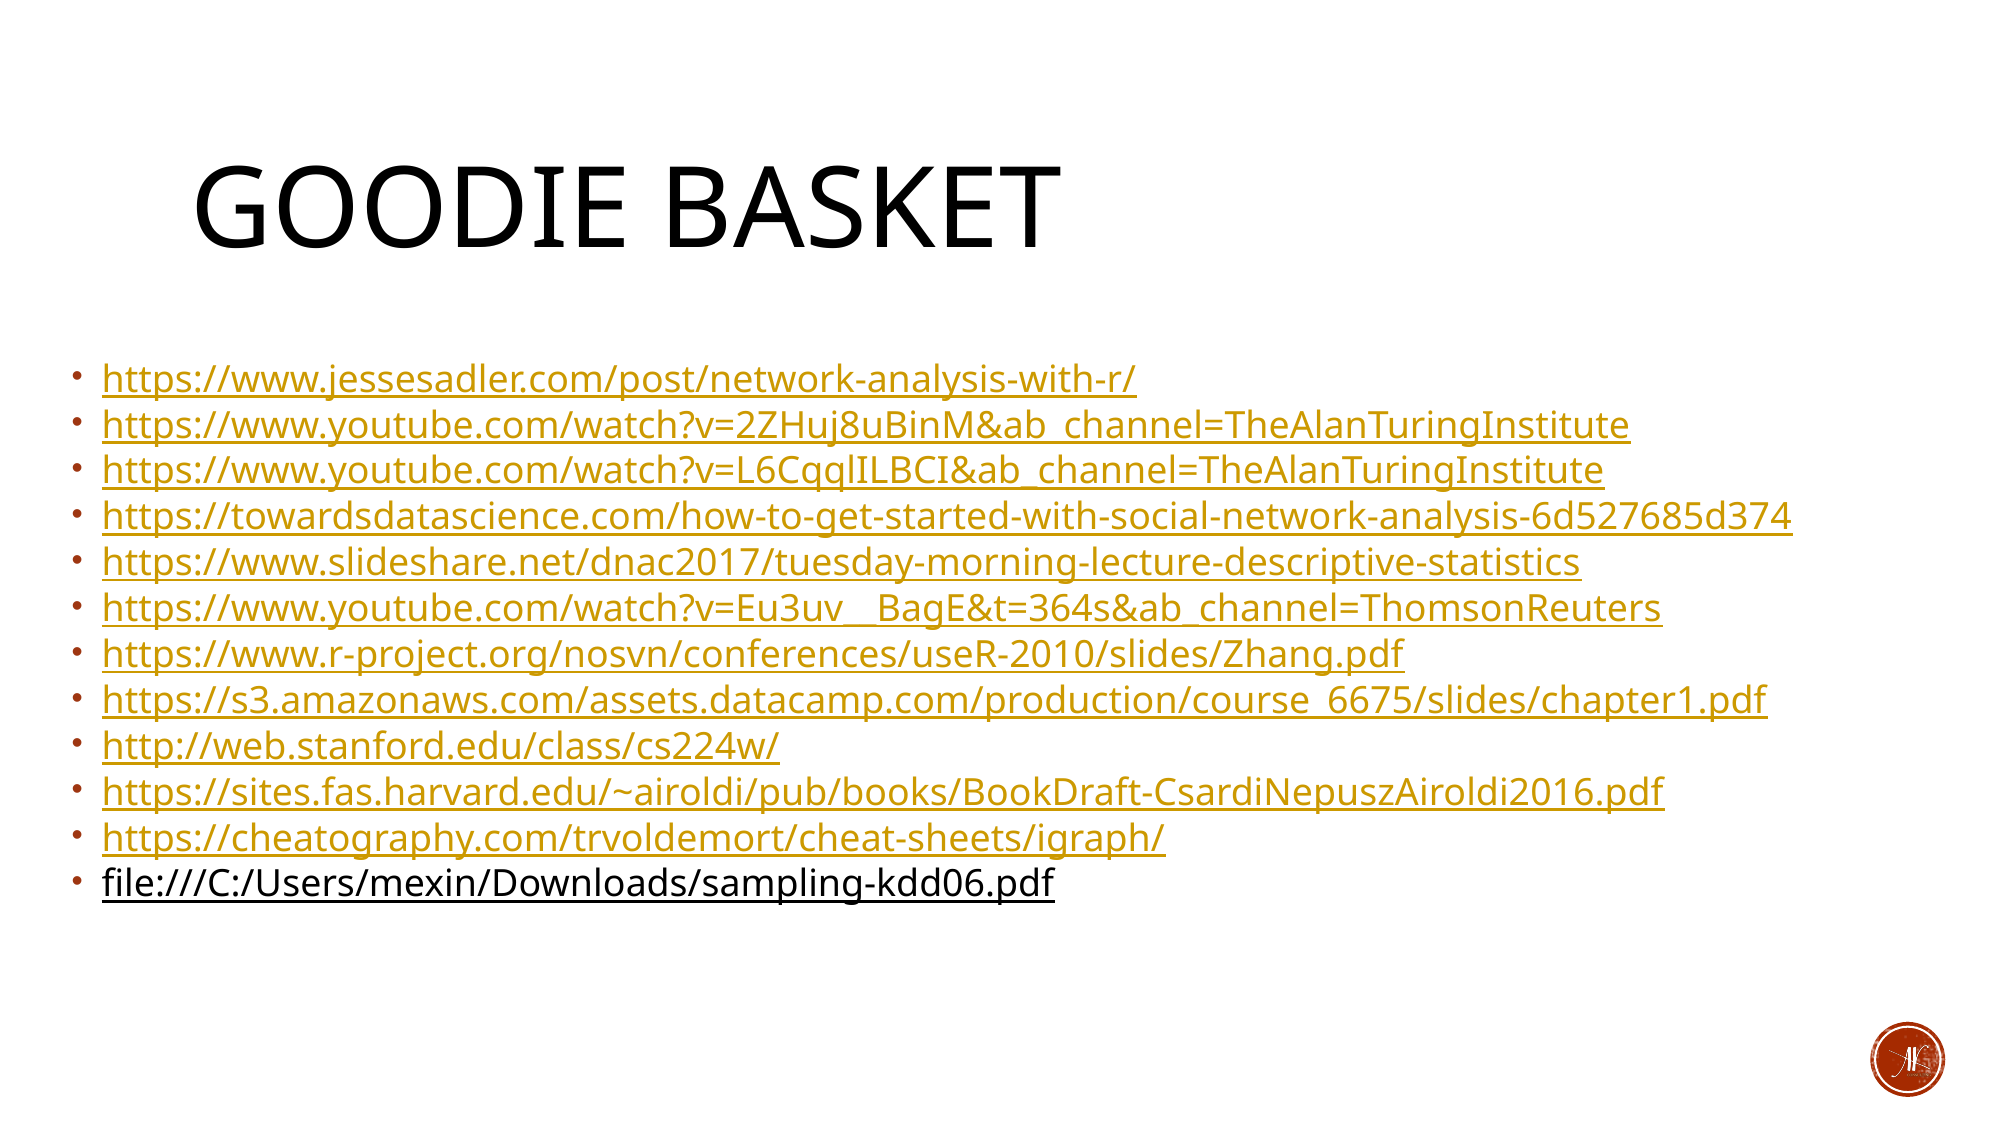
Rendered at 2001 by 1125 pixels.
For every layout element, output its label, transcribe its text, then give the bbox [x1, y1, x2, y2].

title Goodie BASKET [175, 79, 1826, 344]
picture [1888, 1038, 1934, 1084]
list https://www.jessesadler.com/post/network-analysis-with-r/ https://www.youtube.com/watch?v=2ZHuj8uBinM&ab_channel=TheAlanTuringInstitute https://www.youtube.com/watch?v=L6CqqlILBCI&ab_channel=TheAlanTuringInstitute https://towardsdatascience.com/how-to-get-started-with-social-network-analysis-6d527685d374 https://www.slideshare.net/dnac2017/tuesday-morning-lecture-descriptive-statistics https://www.youtube.com/watch?v=Eu3uv__BagE&t=364s&ab_channel=ThomsonReuters https://www.r-project.org/nosvn/conferences/useR-2010/slides/Zhang.pdf https://s3.amazonaws.com/assets.datacamp.com/production/course_6675/slides/chapter1.pdf http://web.stanford.edu/class/cs224w/ https://sites.fas.harvard.edu/~airoldi/pub/books/BookDraft-CsardiNepuszAiroldi2016.pdf https://cheatography.com/trvoldemort/cheat-sheets/igraph/ file:///C:/Users/mexin/Downloads/sampling-kdd06.pdf [56, 348, 1904, 1013]
